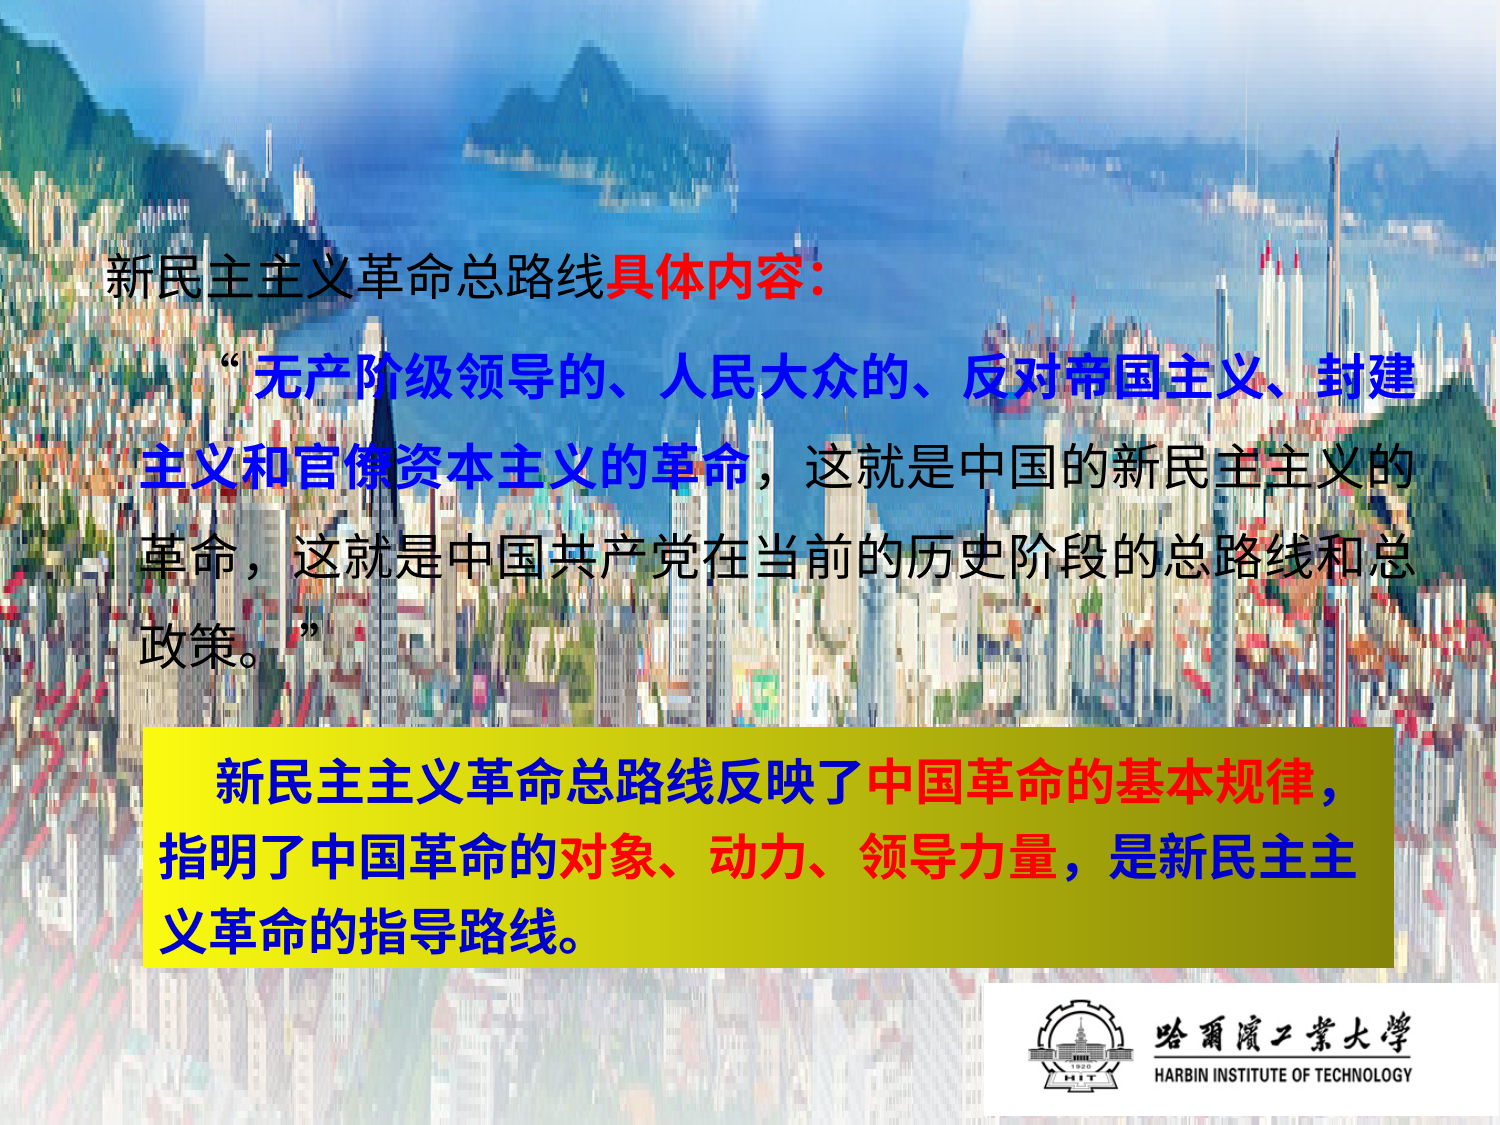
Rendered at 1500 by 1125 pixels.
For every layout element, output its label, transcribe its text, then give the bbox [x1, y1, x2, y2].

picture [0, 0, 1500, 1125]
text_box 新民主主义革命总路线反映了中国革命的基本规律，指明了中国革命的对象、动力、领导力量，是新民主主义革命的指导路线。 [143, 727, 1394, 968]
list 新民主主义革命总路线具体内容： “无产阶级领导的、人民大众的、反对帝国主义、封建主义和官僚资本主义的革命，这就是中国的新民主主义的革命，这就是中国共产党在当前的历史阶段的总路线和总政策。 ” [67, 207, 1433, 728]
